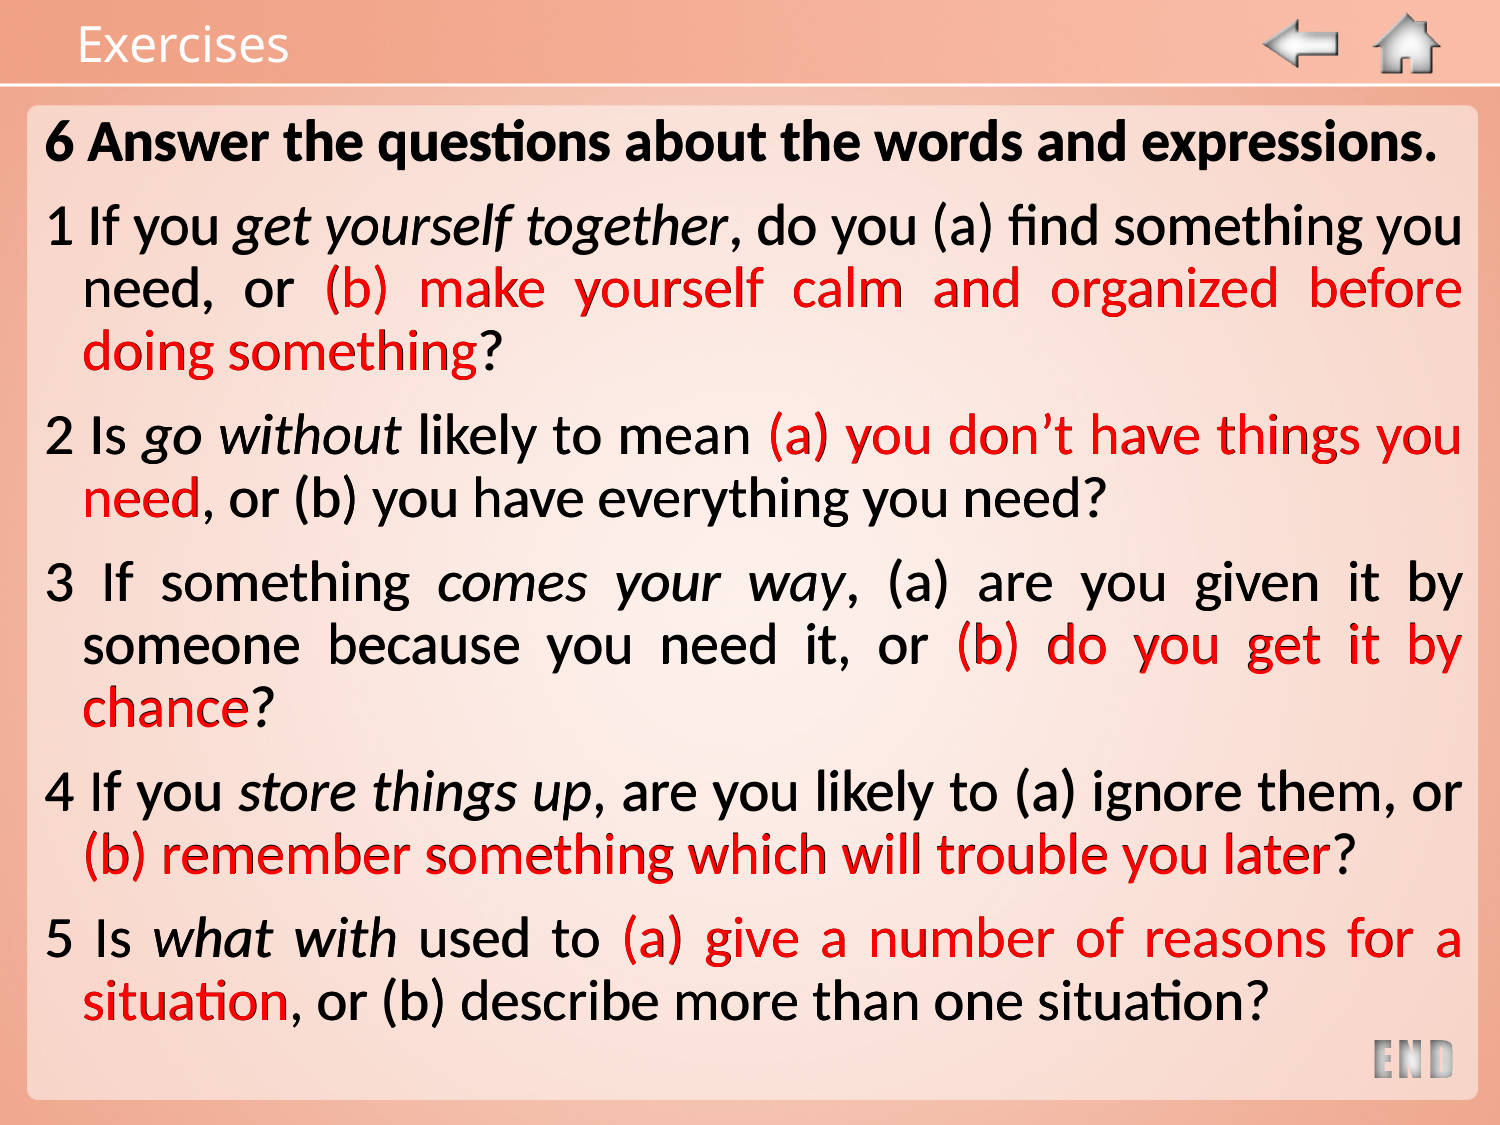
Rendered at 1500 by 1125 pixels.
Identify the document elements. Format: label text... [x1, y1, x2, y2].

picture [0, 0, 1500, 1125]
text_box 6 Answer the questions about the words and expressions. 1 If you get yourself together, do you (a) find something you need, or (b) make yourself calm and organized before doing something? 2 Is go without likely to mean (a) you don’t have things you need, or (b) you have everything you need? 3 If something comes your way, (a) are you given it by someone because you need it, or (b) do you get it by chance? 4 If you store things up, are you likely to (a) ignore them, or (b) remember something which will trouble you later? 5 Is what with used to (a) give a number of reasons for a situation, or (b) describe more than one situation? [29, 103, 1479, 1099]
text_box Exercises [61, 5, 306, 80]
